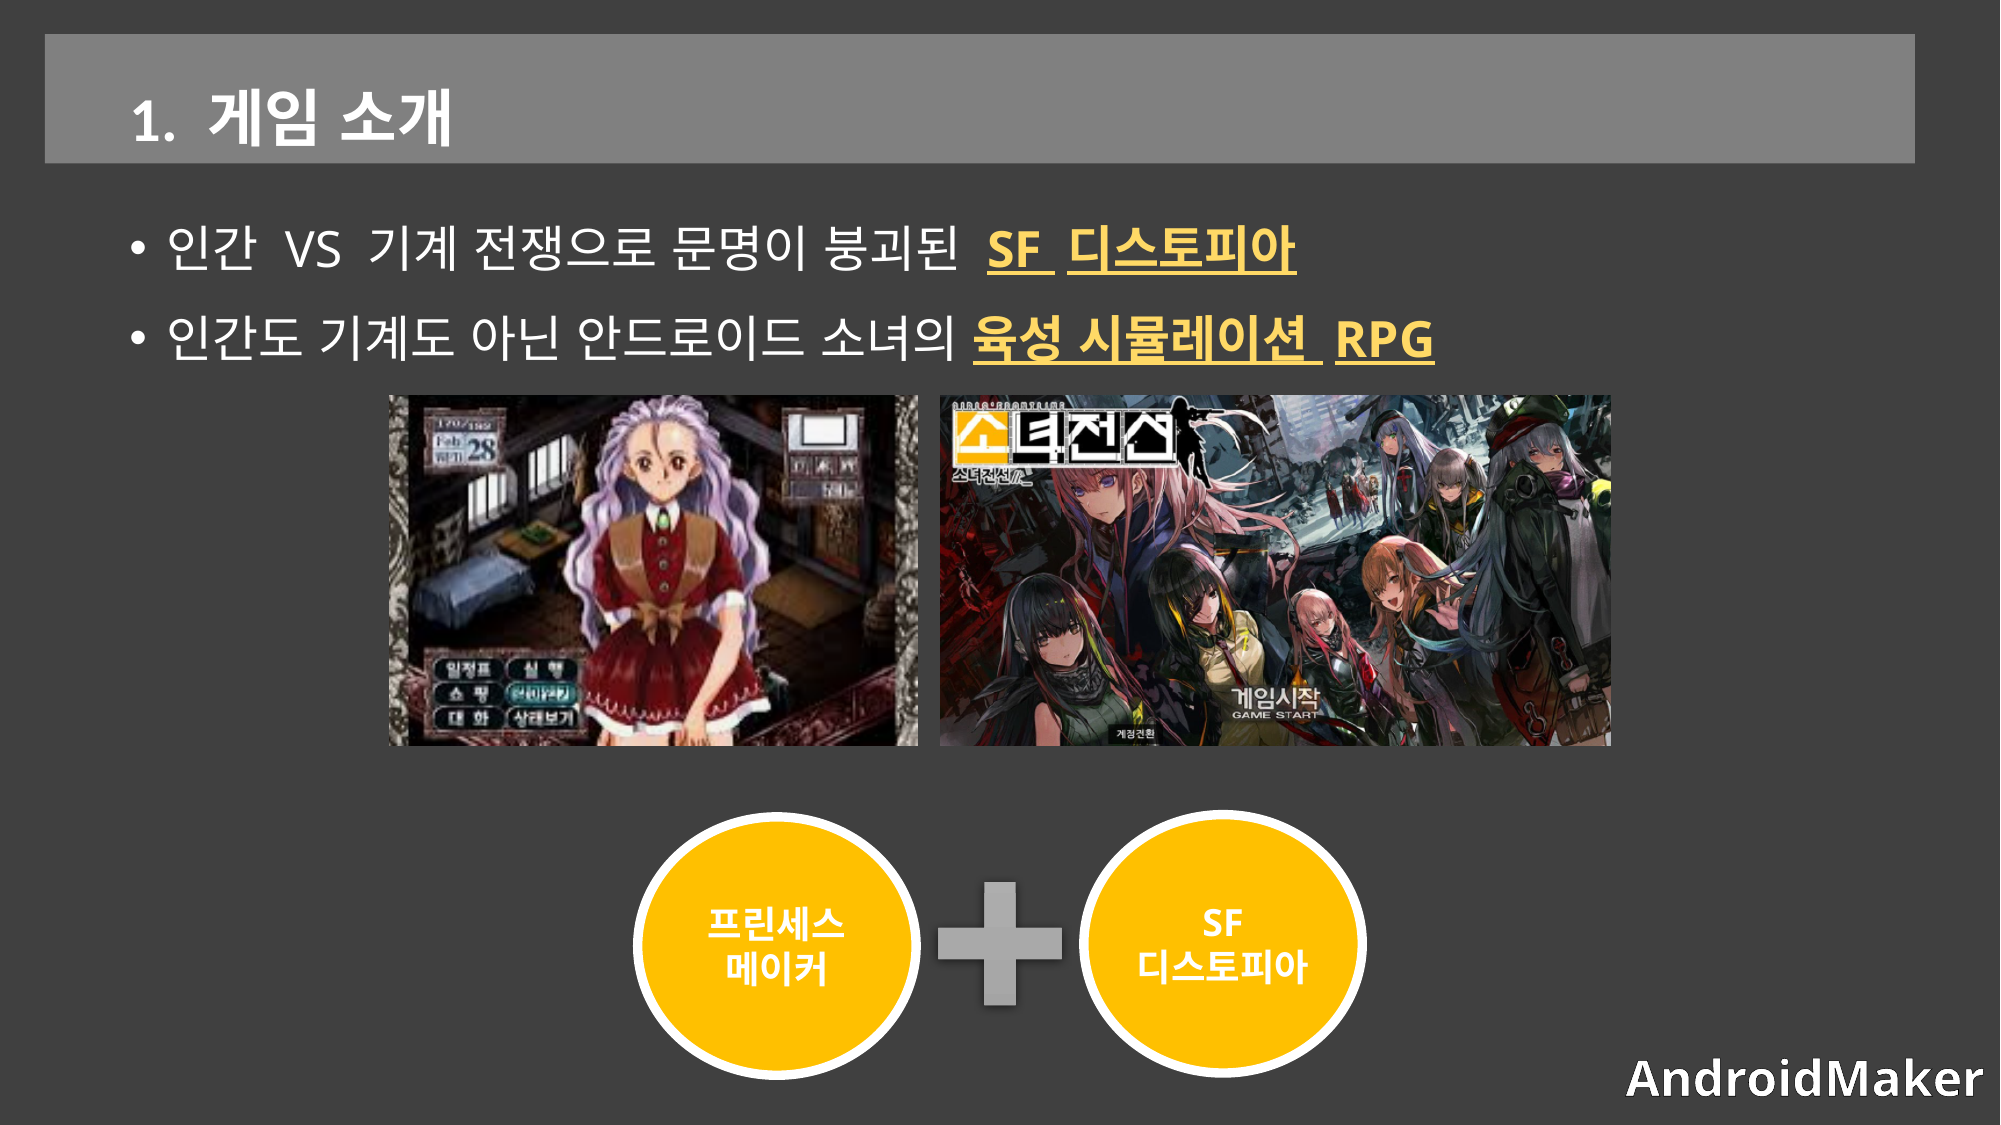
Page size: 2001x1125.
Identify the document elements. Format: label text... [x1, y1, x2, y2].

text_box AndroidMaker [1610, 1068, 2000, 1093]
text_box 인간 VS 기계 전쟁으로 문명이 붕괴된 SF 디스토피아 인간도 기계도 아닌 안드로이드 소녀의 육성 시뮬레이션 RPG [114, 179, 1958, 945]
text_box [44, 34, 114, 164]
text_box [755, 34, 1915, 164]
text_box 1. 게임 소개 [114, 34, 755, 164]
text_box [389, 395, 1611, 746]
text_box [637, 814, 1363, 1076]
